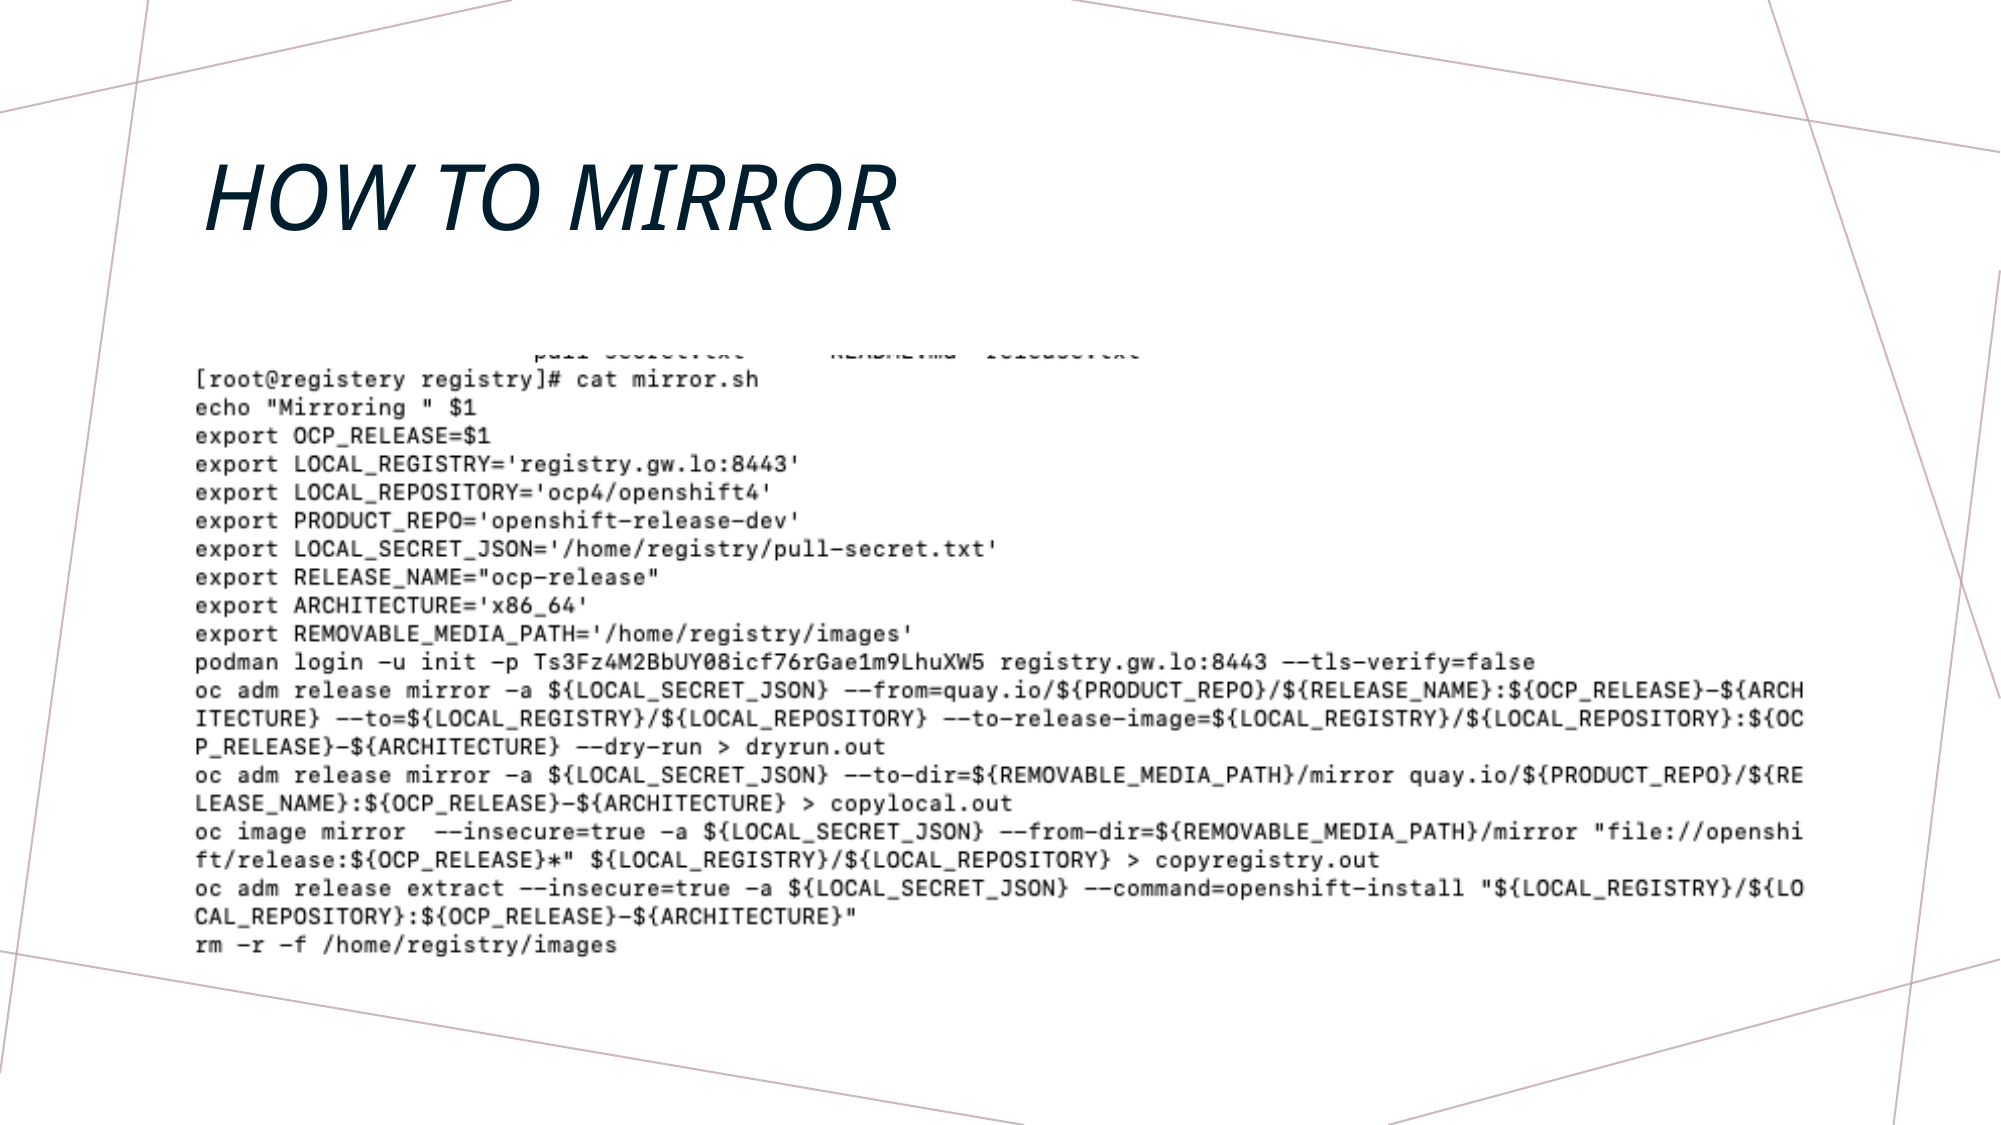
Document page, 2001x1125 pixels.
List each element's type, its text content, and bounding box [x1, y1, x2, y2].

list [187, 355, 1813, 965]
title How to Mirror [187, 87, 1813, 315]
